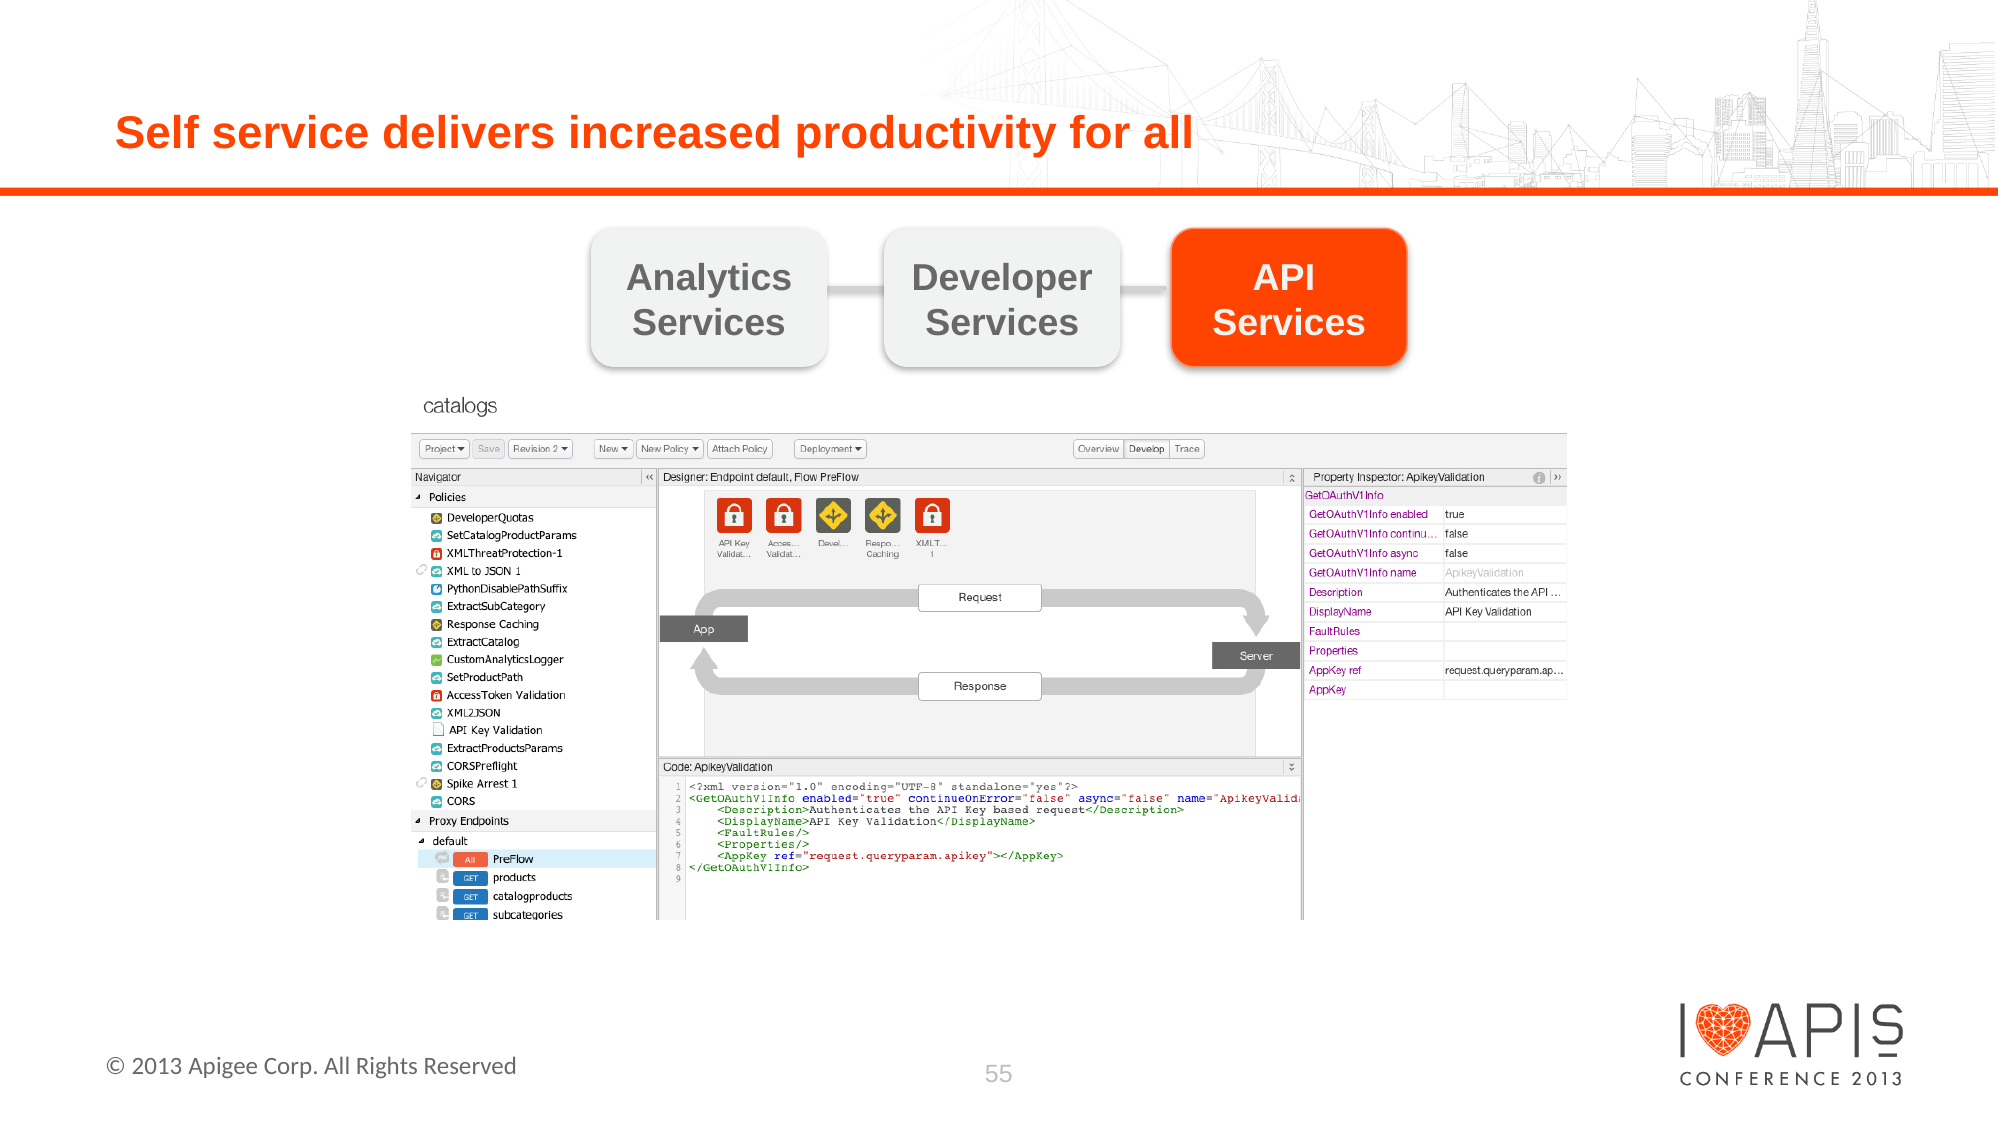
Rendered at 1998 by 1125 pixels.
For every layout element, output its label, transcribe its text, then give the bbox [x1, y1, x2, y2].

picture [0, 0, 1998, 1125]
text_box Developer Services [883, 296, 1121, 368]
title Self service delivers increased productivity for all [99, 74, 1898, 186]
text_box API Services [1170, 227, 1408, 368]
text_box Developer Services [883, 227, 1121, 287]
text_box Analytics Services [590, 227, 828, 368]
slide_number 55 [765, 1042, 1233, 1102]
